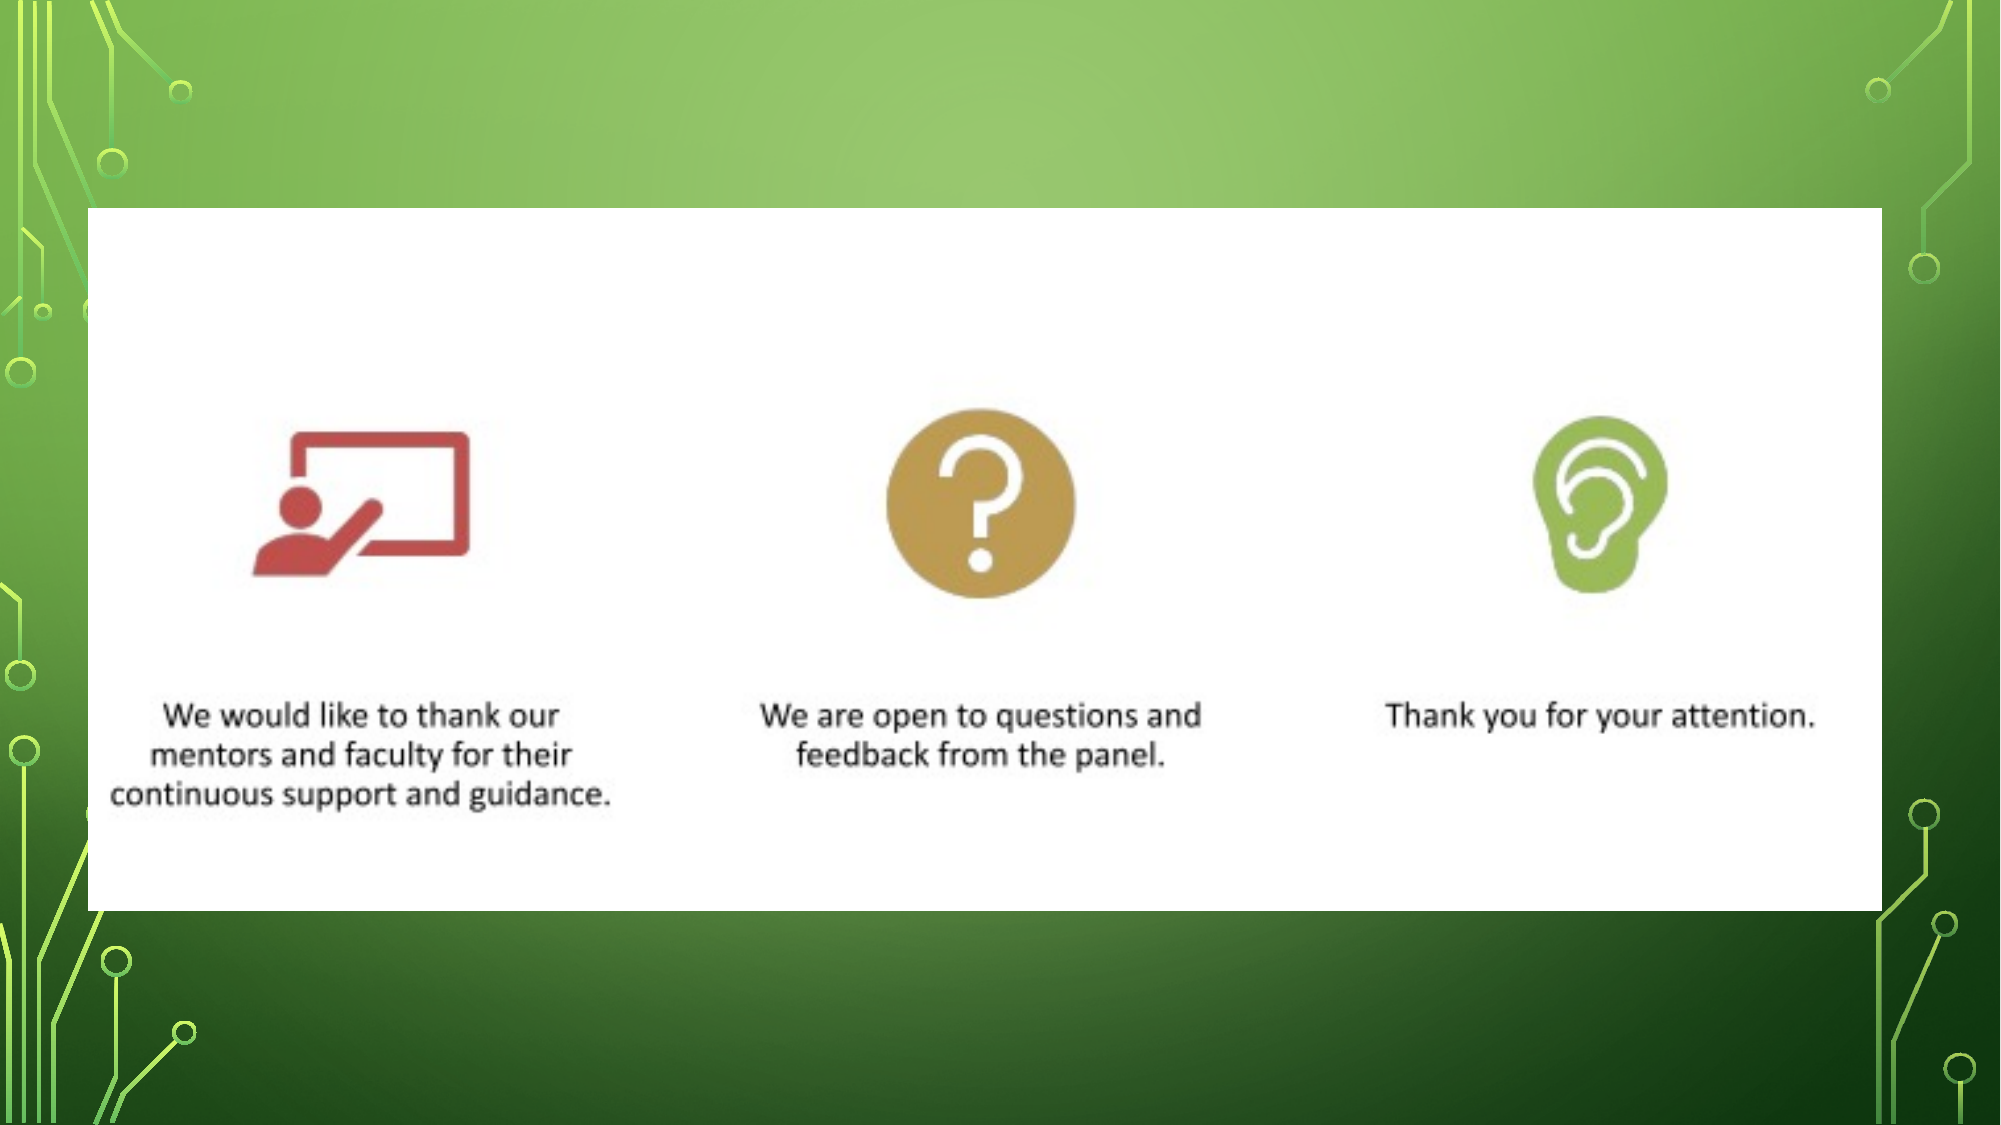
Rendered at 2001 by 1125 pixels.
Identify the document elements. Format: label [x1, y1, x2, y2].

picture [87, 208, 1883, 911]
